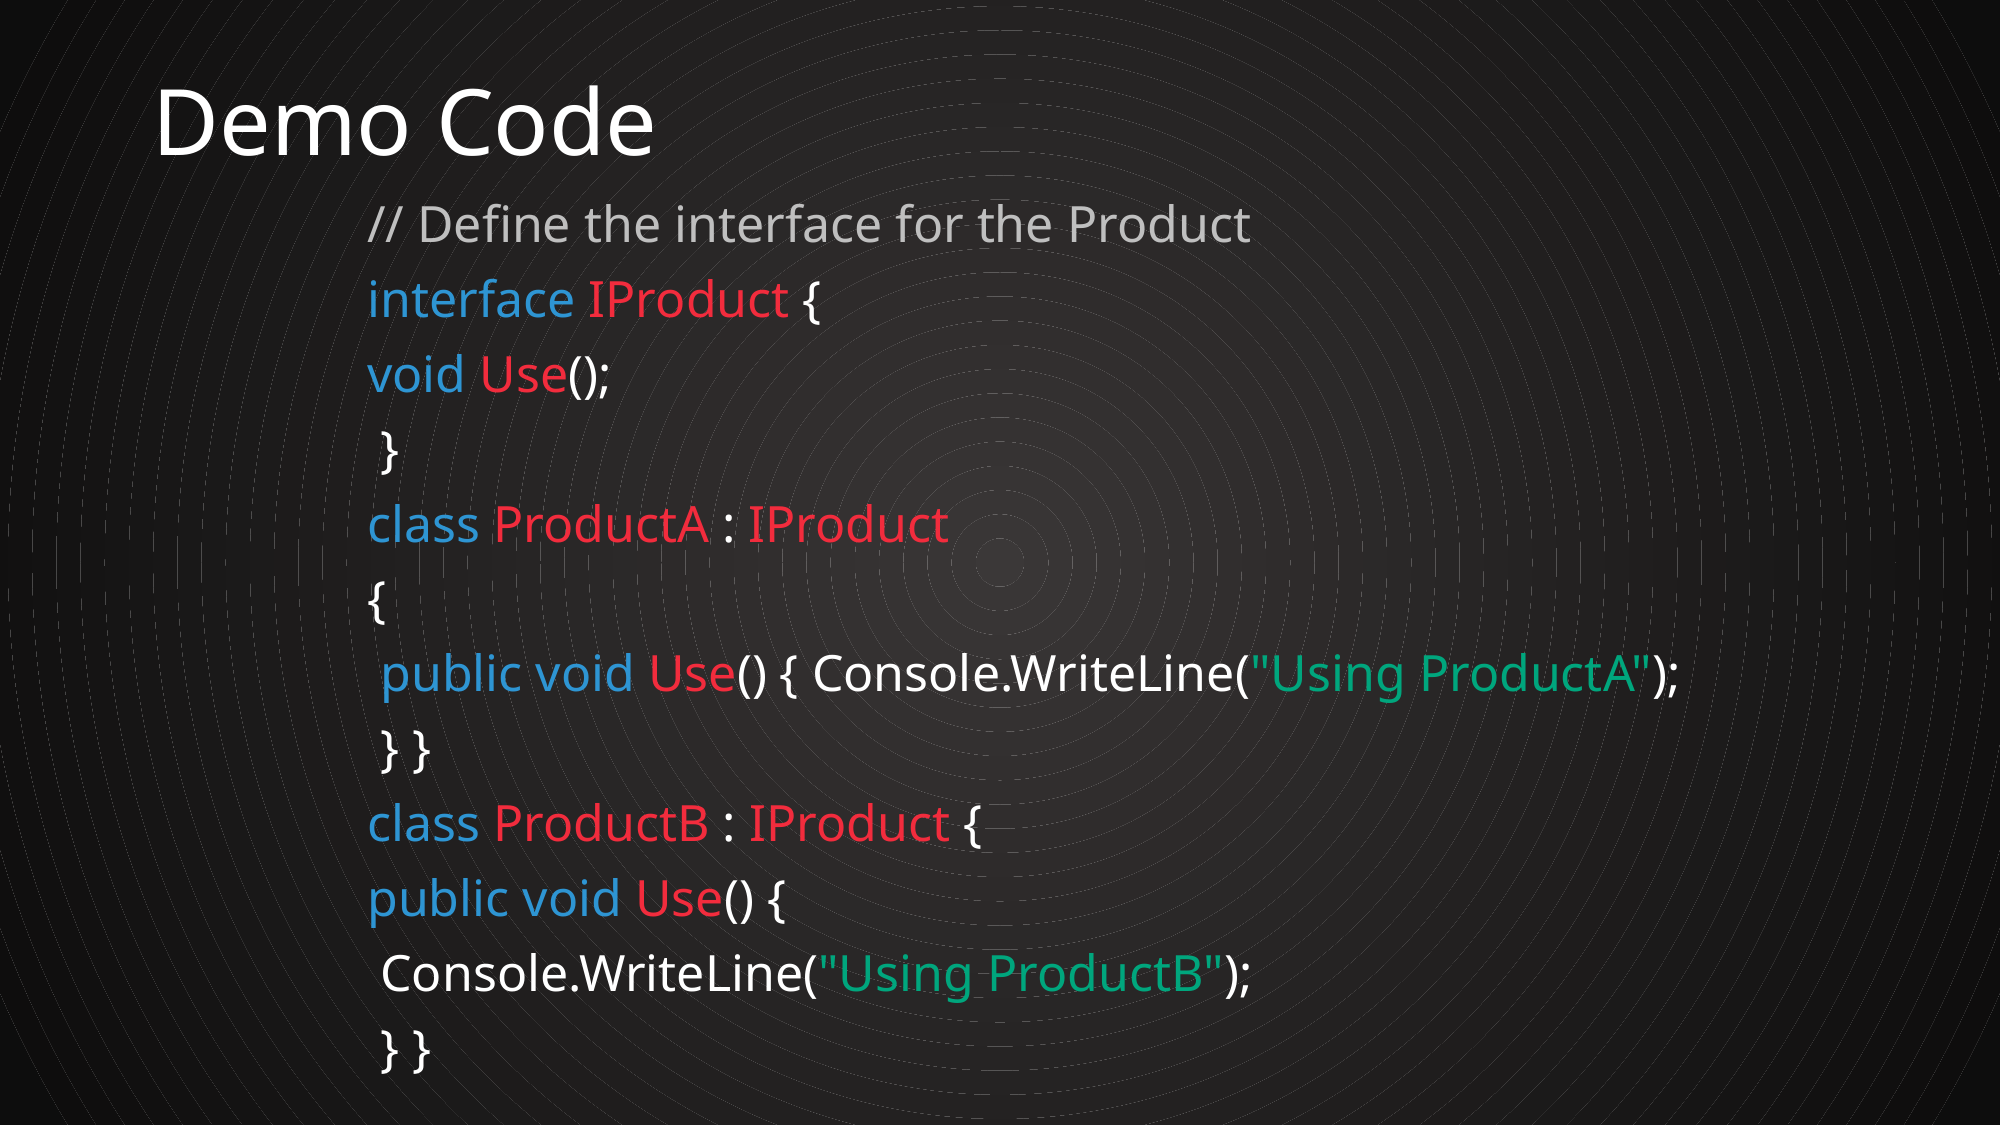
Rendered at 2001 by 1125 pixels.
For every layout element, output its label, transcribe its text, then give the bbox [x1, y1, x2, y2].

title Demo Code [137, 17, 1863, 235]
list // Define the interface for the Product interface IProduct { void Use(); } class ProductA : IProduct { public void Use() { Console.WriteLine("Using ProductA"); } } class ProductB : IProduct { public void Use() { Console.WriteLine("Using ProductB"); } } [352, 192, 2000, 1108]
